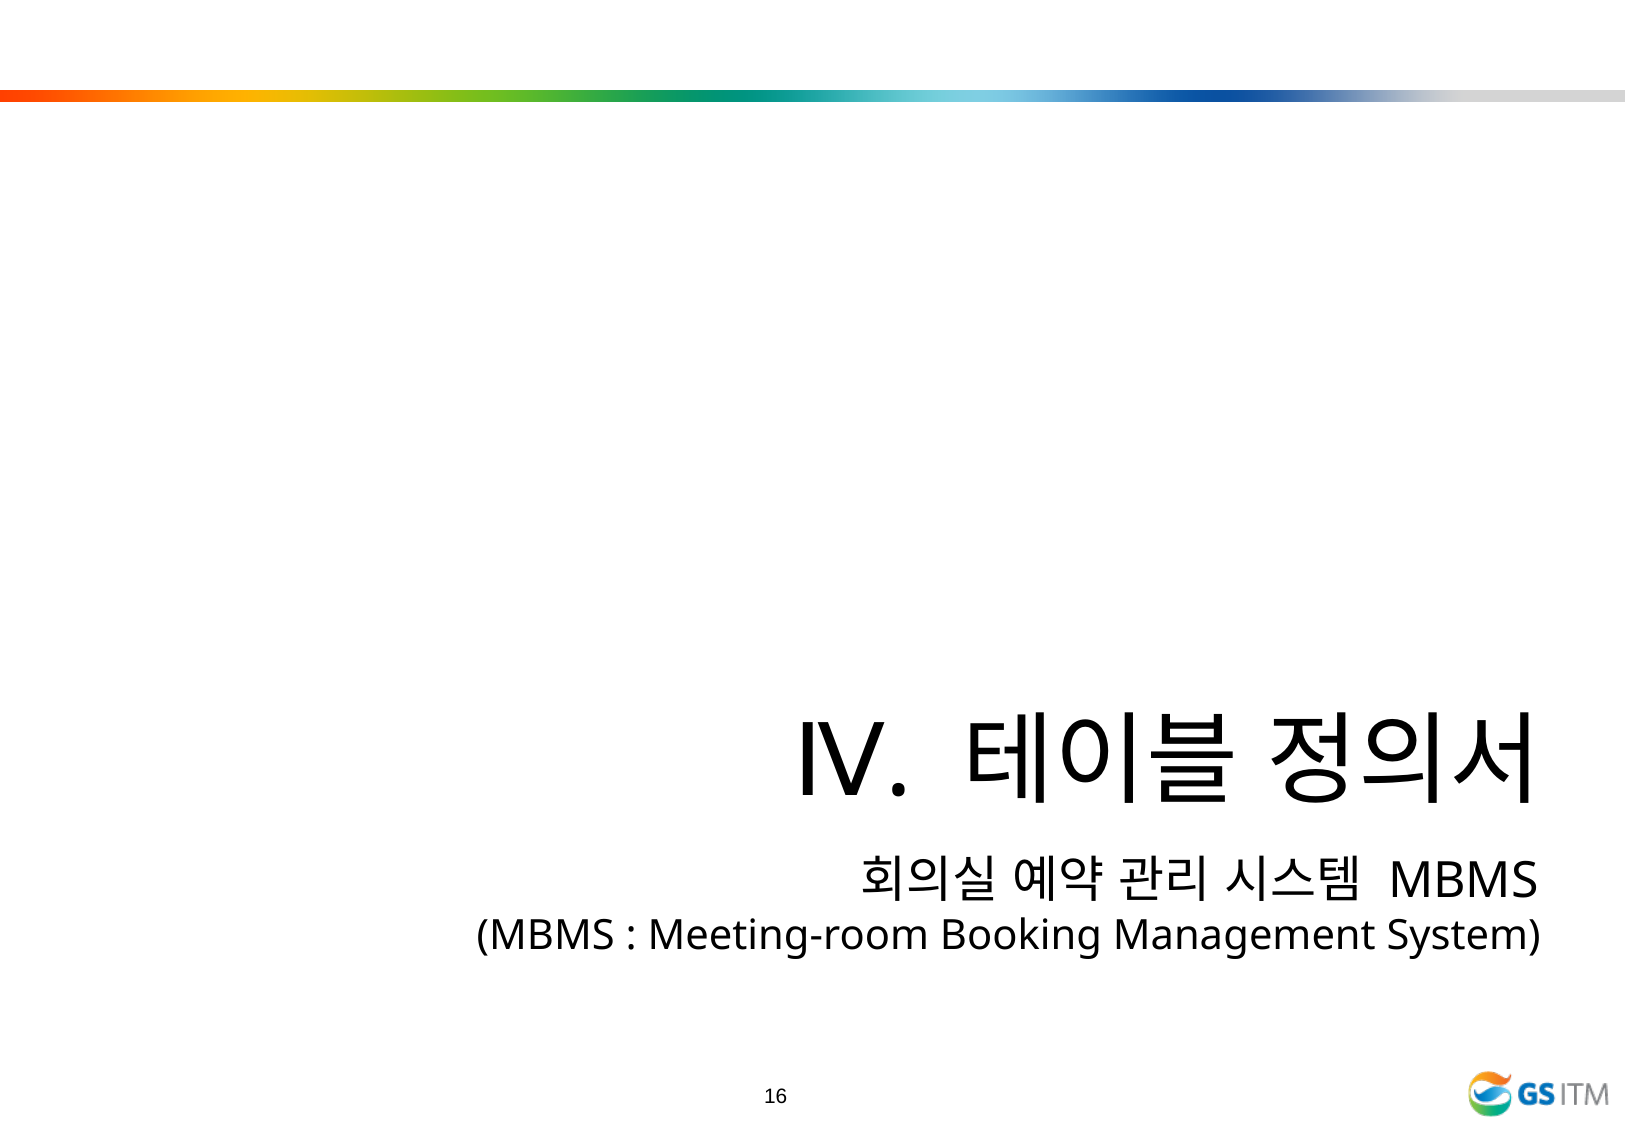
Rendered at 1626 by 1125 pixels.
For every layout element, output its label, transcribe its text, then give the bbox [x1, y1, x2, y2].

picture [0, 90, 1625, 102]
text_box 회의실 예약 관리 시스템 MBMS (MBMS : Meeting-room Booking Management System) [461, 840, 1567, 1015]
picture [1467, 1070, 1610, 1118]
text_box Ⅳ. 테이블 정의서 [778, 762, 1557, 823]
